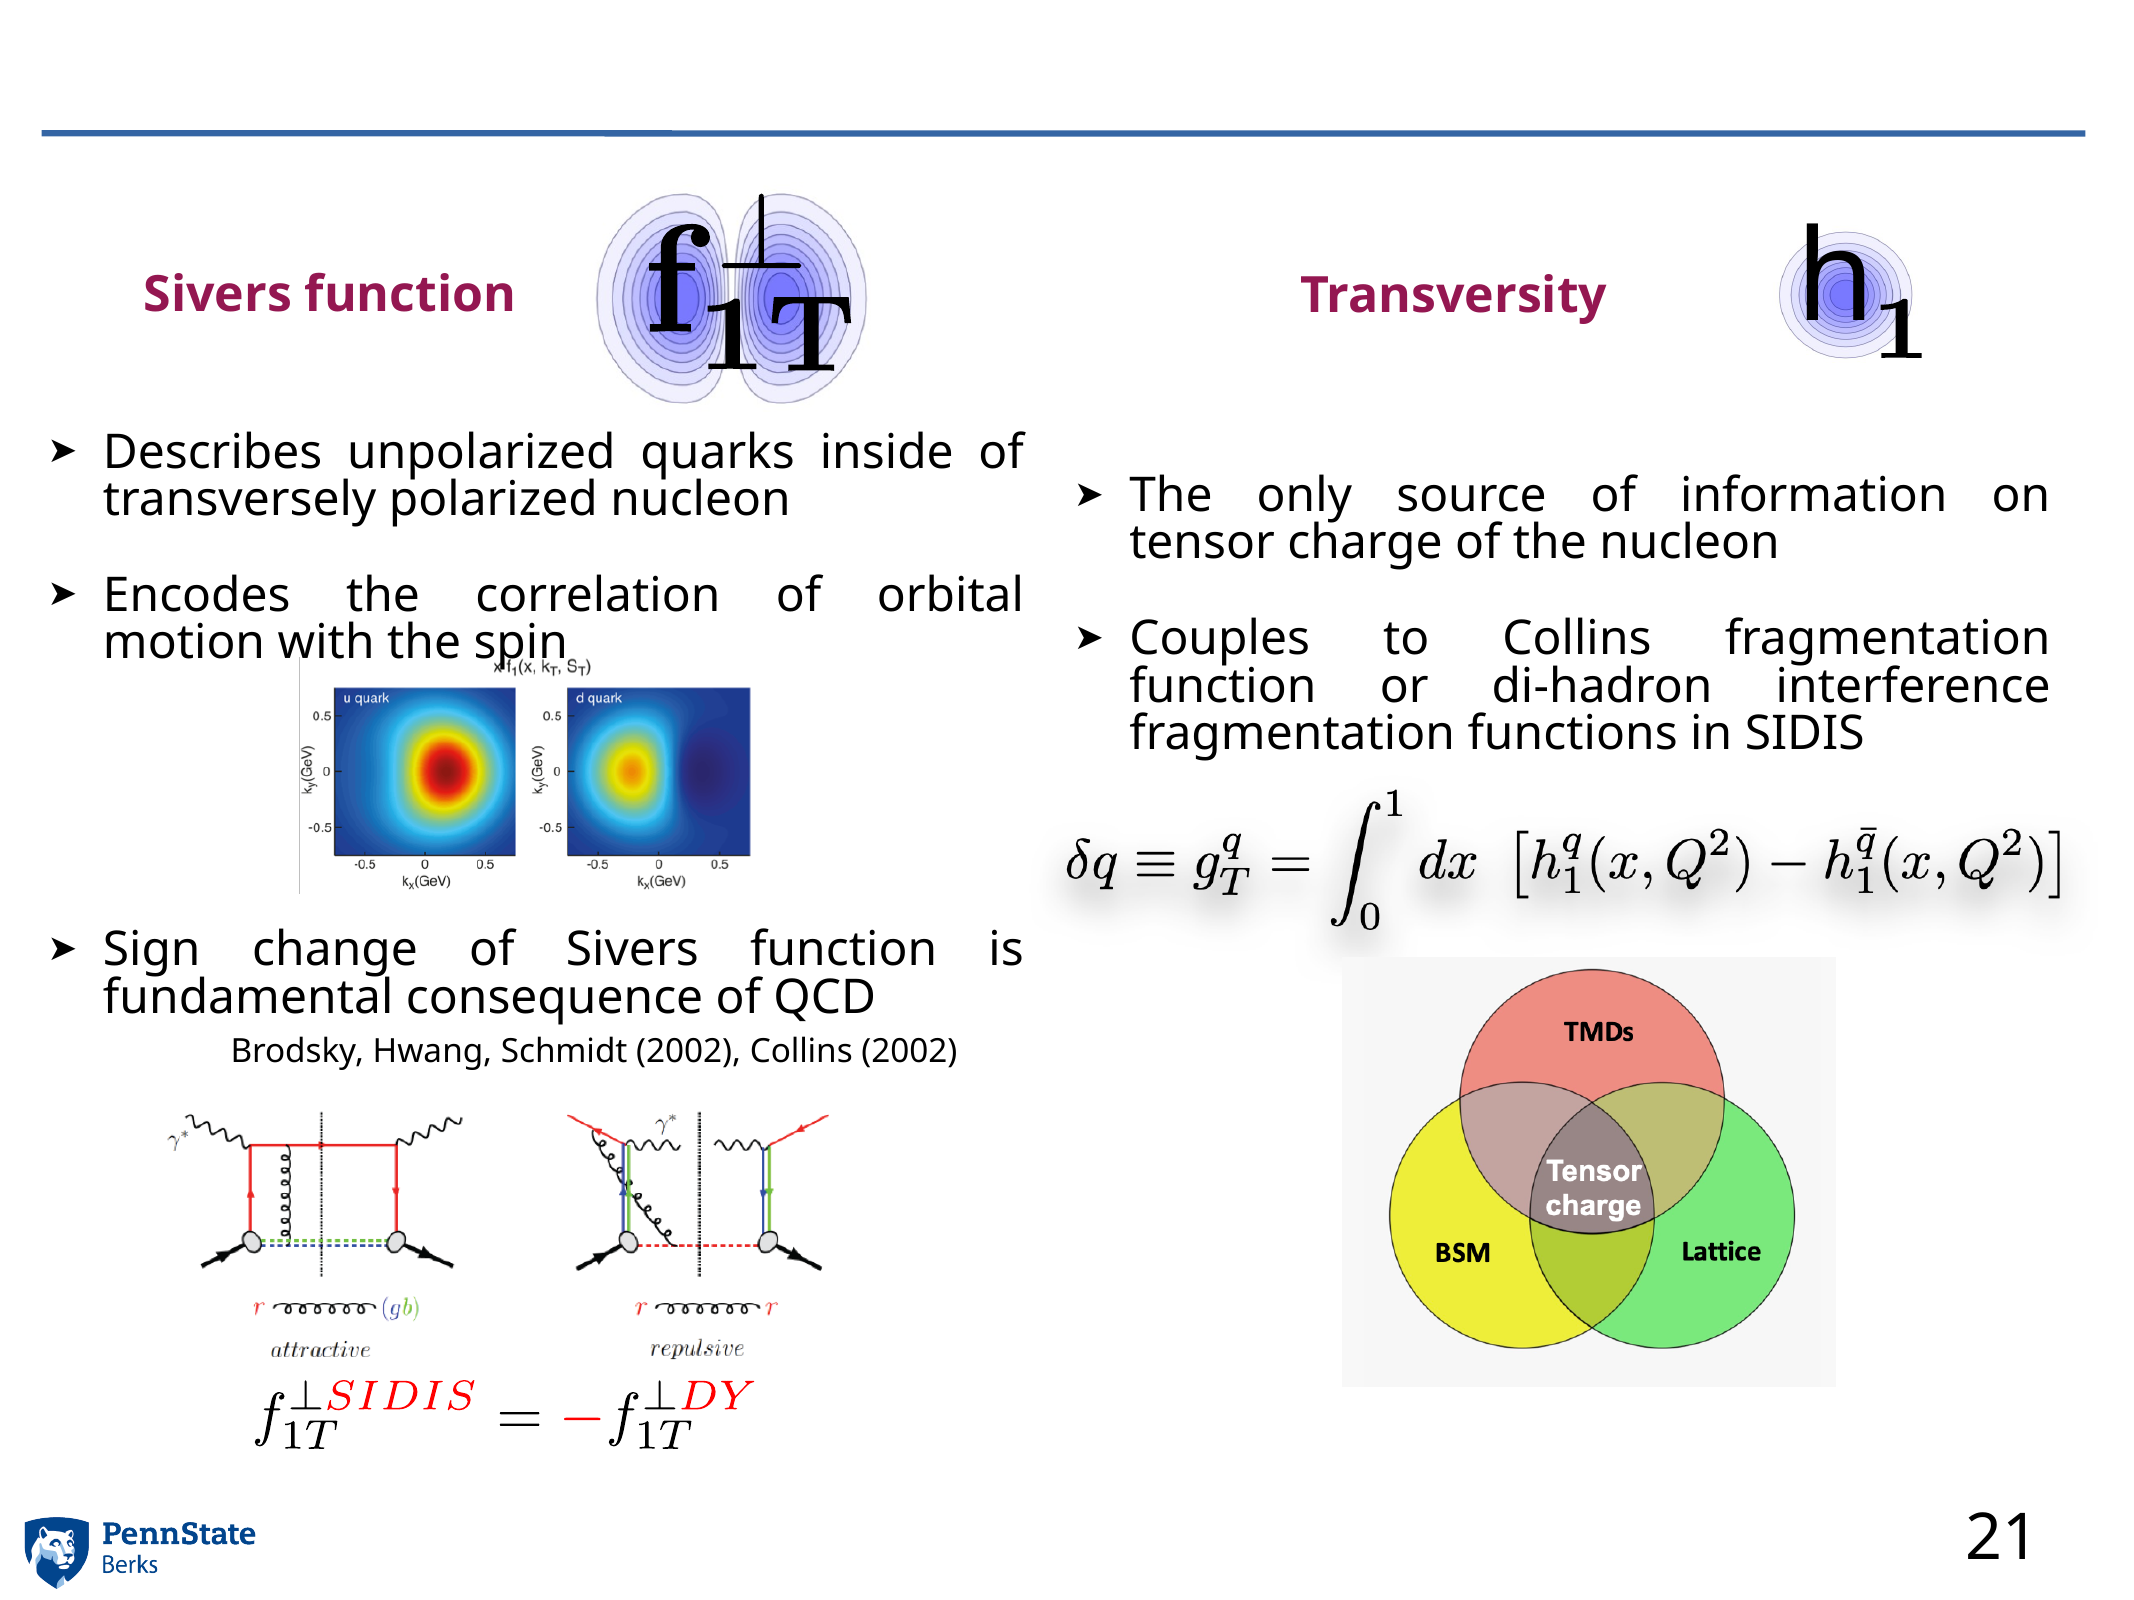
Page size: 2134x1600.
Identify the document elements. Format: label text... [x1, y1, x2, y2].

text_box Brodsky, Hwang, Schmidt (2002), Collins (2002) [222, 1027, 1193, 1078]
text_box Transversity [1292, 263, 1617, 331]
picture [1066, 789, 2060, 931]
picture [291, 649, 762, 903]
picture [1711, 168, 1980, 422]
picture [1342, 957, 1836, 1387]
text_box Sivers function [135, 263, 525, 330]
text_box The only source of information on tensor charge of the nucleon Couples to Collins fragmentation function or di-hadron interference fragmentation functions in SIDIS [1066, 395, 2060, 767]
text_box Sign change of Sivers function is fundamental consequence of QCD [40, 849, 1033, 1030]
picture [588, 181, 876, 412]
text_box Describes unpolarized quarks inside of transversely polarized nucleon Encodes the correlation of orbital motion with the spin [40, 352, 1033, 676]
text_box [163, 1090, 845, 1449]
picture [17, 1511, 260, 1595]
